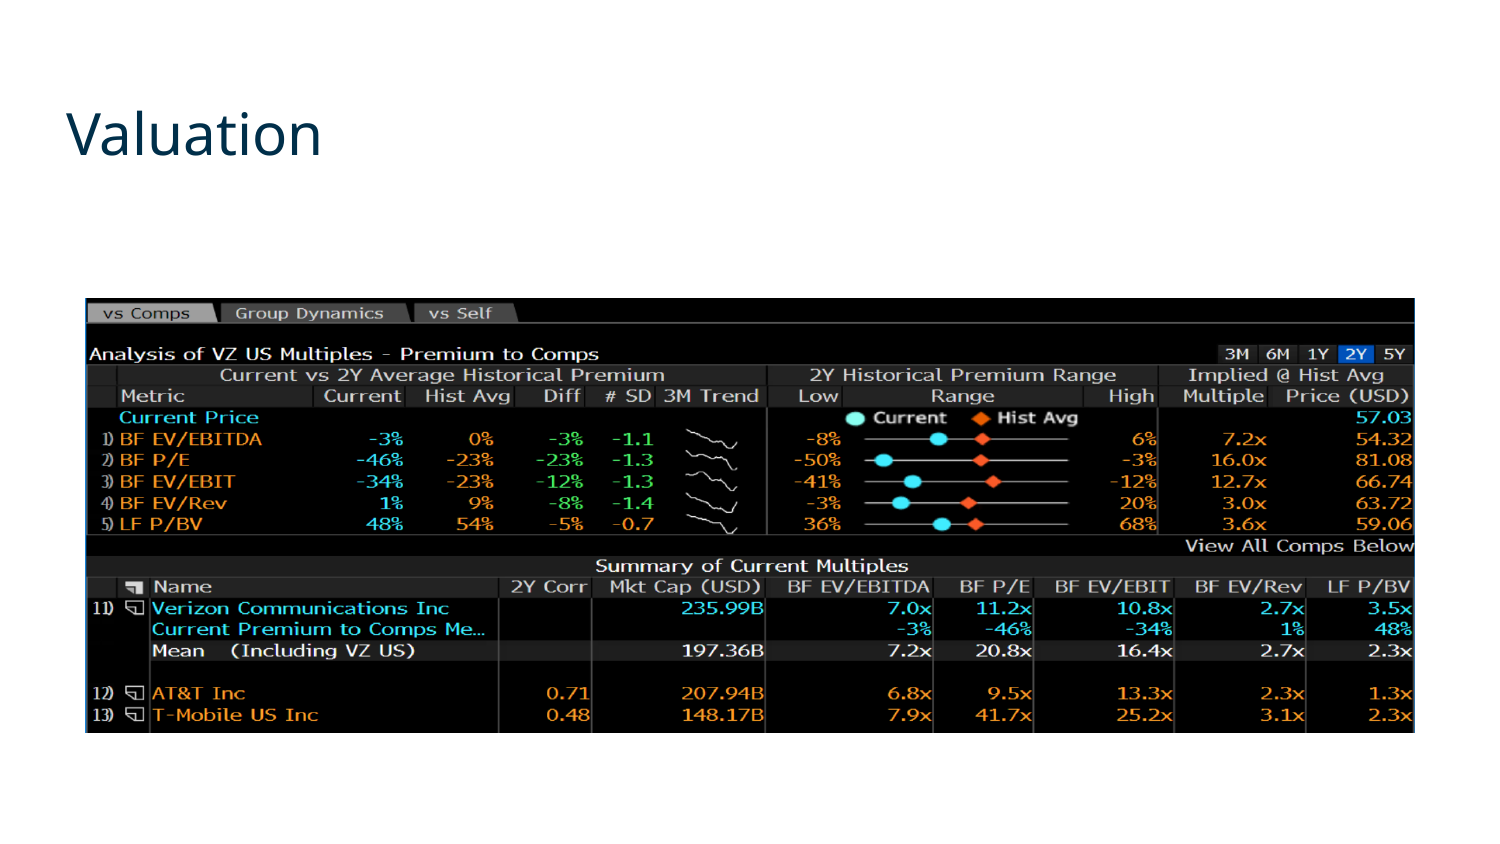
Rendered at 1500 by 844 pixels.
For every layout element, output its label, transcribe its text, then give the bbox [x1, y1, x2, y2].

title Valuation [51, 82, 1449, 185]
picture [85, 298, 1415, 733]
